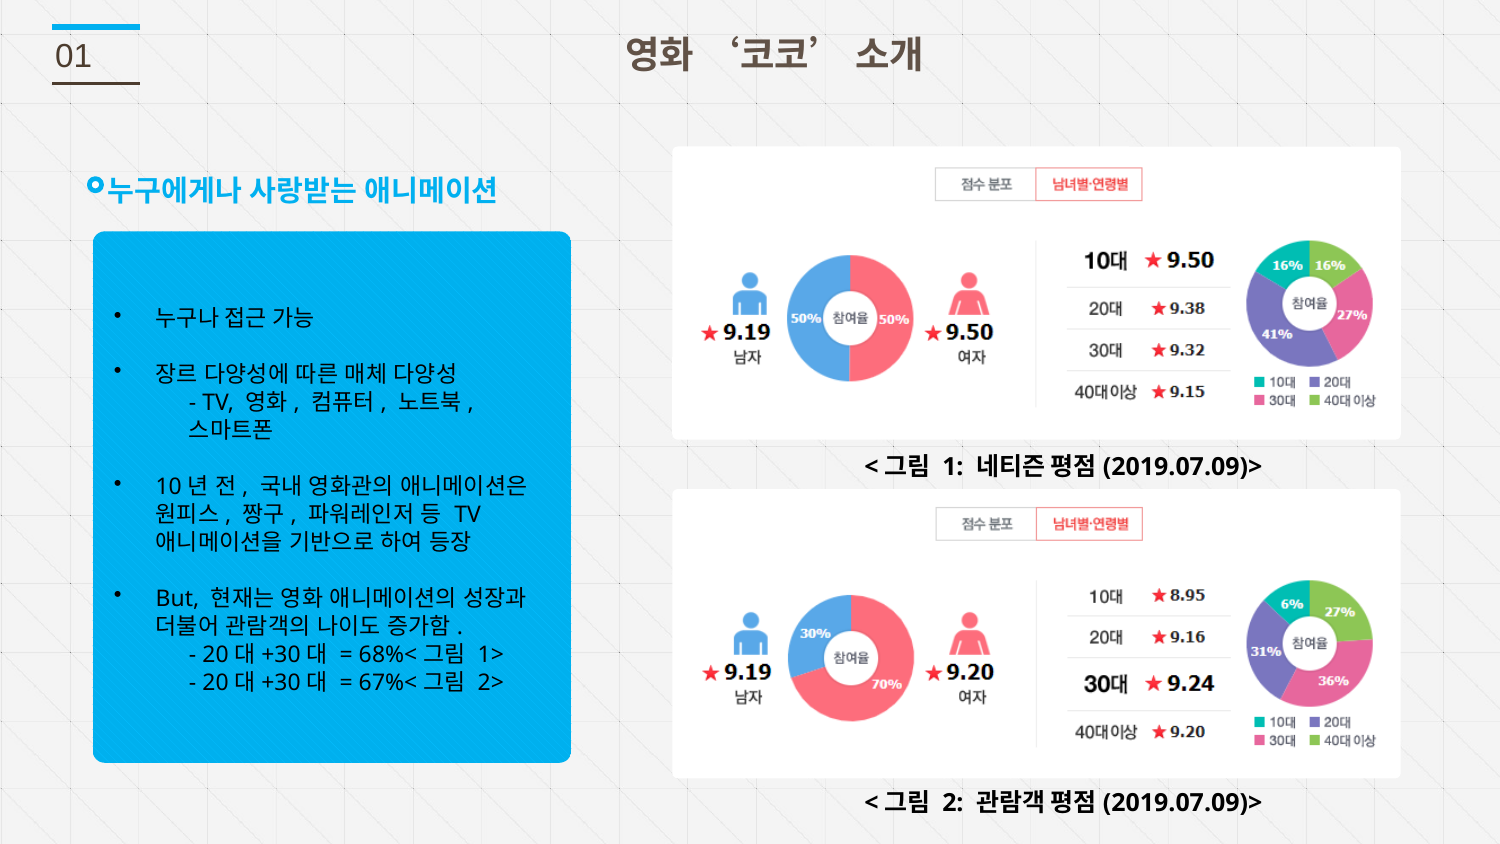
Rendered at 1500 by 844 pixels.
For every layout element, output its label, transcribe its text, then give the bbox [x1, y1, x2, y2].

text_box <그림 1: 네티즌 평점(2019.07.09)> [831, 450, 1290, 474]
text_box 01 [40, 11, 122, 97]
text_box <그림 2: 관람객 평점(2019.07.09)> [831, 788, 1290, 810]
text_box [87, 176, 104, 193]
picture [0, 0, 1500, 844]
text_box 누구에게나 사랑받는 애니메이션 [75, 146, 606, 206]
title 영화 ‘코코’ 소개 [148, 11, 1402, 97]
text_box 누구나 접근 가능 장르 다양성에 따른 매체 다양성 - TV, 영화, 컴퓨터, 노트북, 스마트폰 10년 전, 국내 영화관의 애니메이션은 원피스, 짱구, 파워레인저 등 TV 애니메이션을 기반으로 하여 등장 But, 현재는 영화 애니메이션의 성장과 더불어 관람객의 나이도 증가함. - 20대+30대 = 68%<그림 1> - 20대+30대 = 67%<그림 2> [90, 229, 574, 765]
